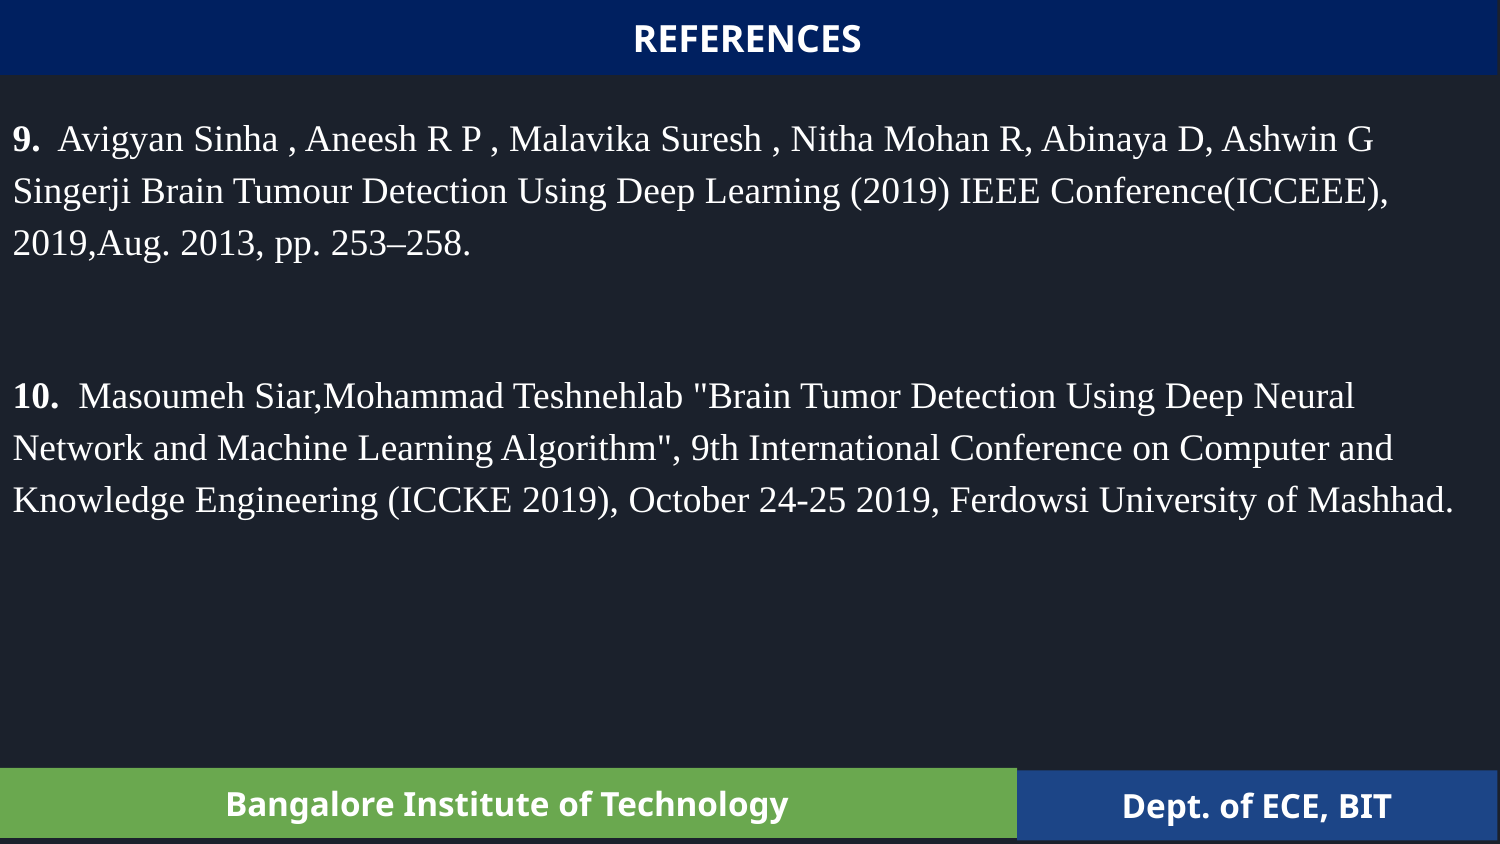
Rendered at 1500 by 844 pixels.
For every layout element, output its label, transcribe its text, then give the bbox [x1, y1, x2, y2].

text_box Dept. of ECE, BIT [1017, 770, 1498, 841]
text_box Bangalore Institute of Technology [0, 767, 1018, 838]
subtitle 9. Avigyan Sinha , Aneesh R P , Malavika Suresh , Nitha Mohan R, Abinaya D, Ashwin G Singerji Brain Tumour Detection Using Deep Learning (2019) IEEE Conference(ICCEEE), 2019,Aug. 2013, pp. 253–258. 10. Masoumeh Siar,Mohammad Teshnehlab "Brain Tumor Detection Using Deep Neural Network and Machine Learning Algorithm", 9th International Conference on Computer and Knowledge Engineering (ICCKE 2019), October 24-25 2019, Ferdowsi University of Mashhad. [0, 92, 1498, 750]
text_box REFERENCES [0, 0, 1498, 75]
